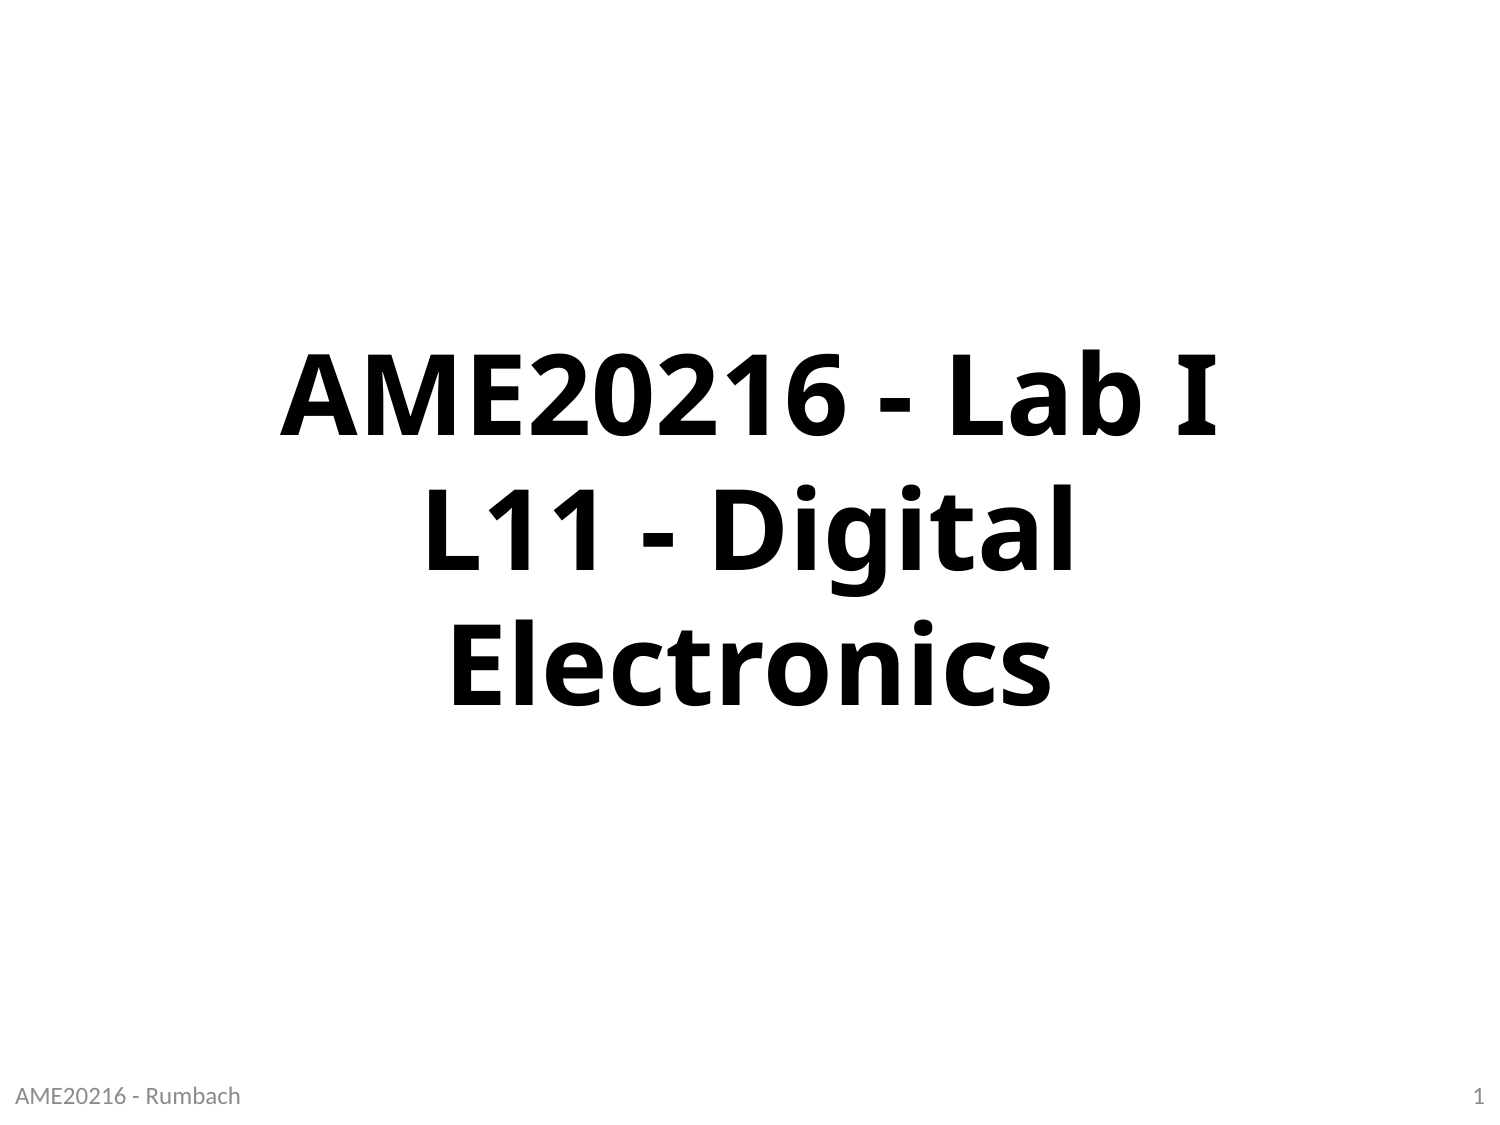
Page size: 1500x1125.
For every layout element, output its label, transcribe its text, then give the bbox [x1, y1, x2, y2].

title AME20216 - Lab I L11 - Digital Electronics [112, 405, 1388, 647]
slide_number 1 [1149, 1065, 1500, 1125]
footer AME20216 - Rumbach [0, 1065, 475, 1125]
